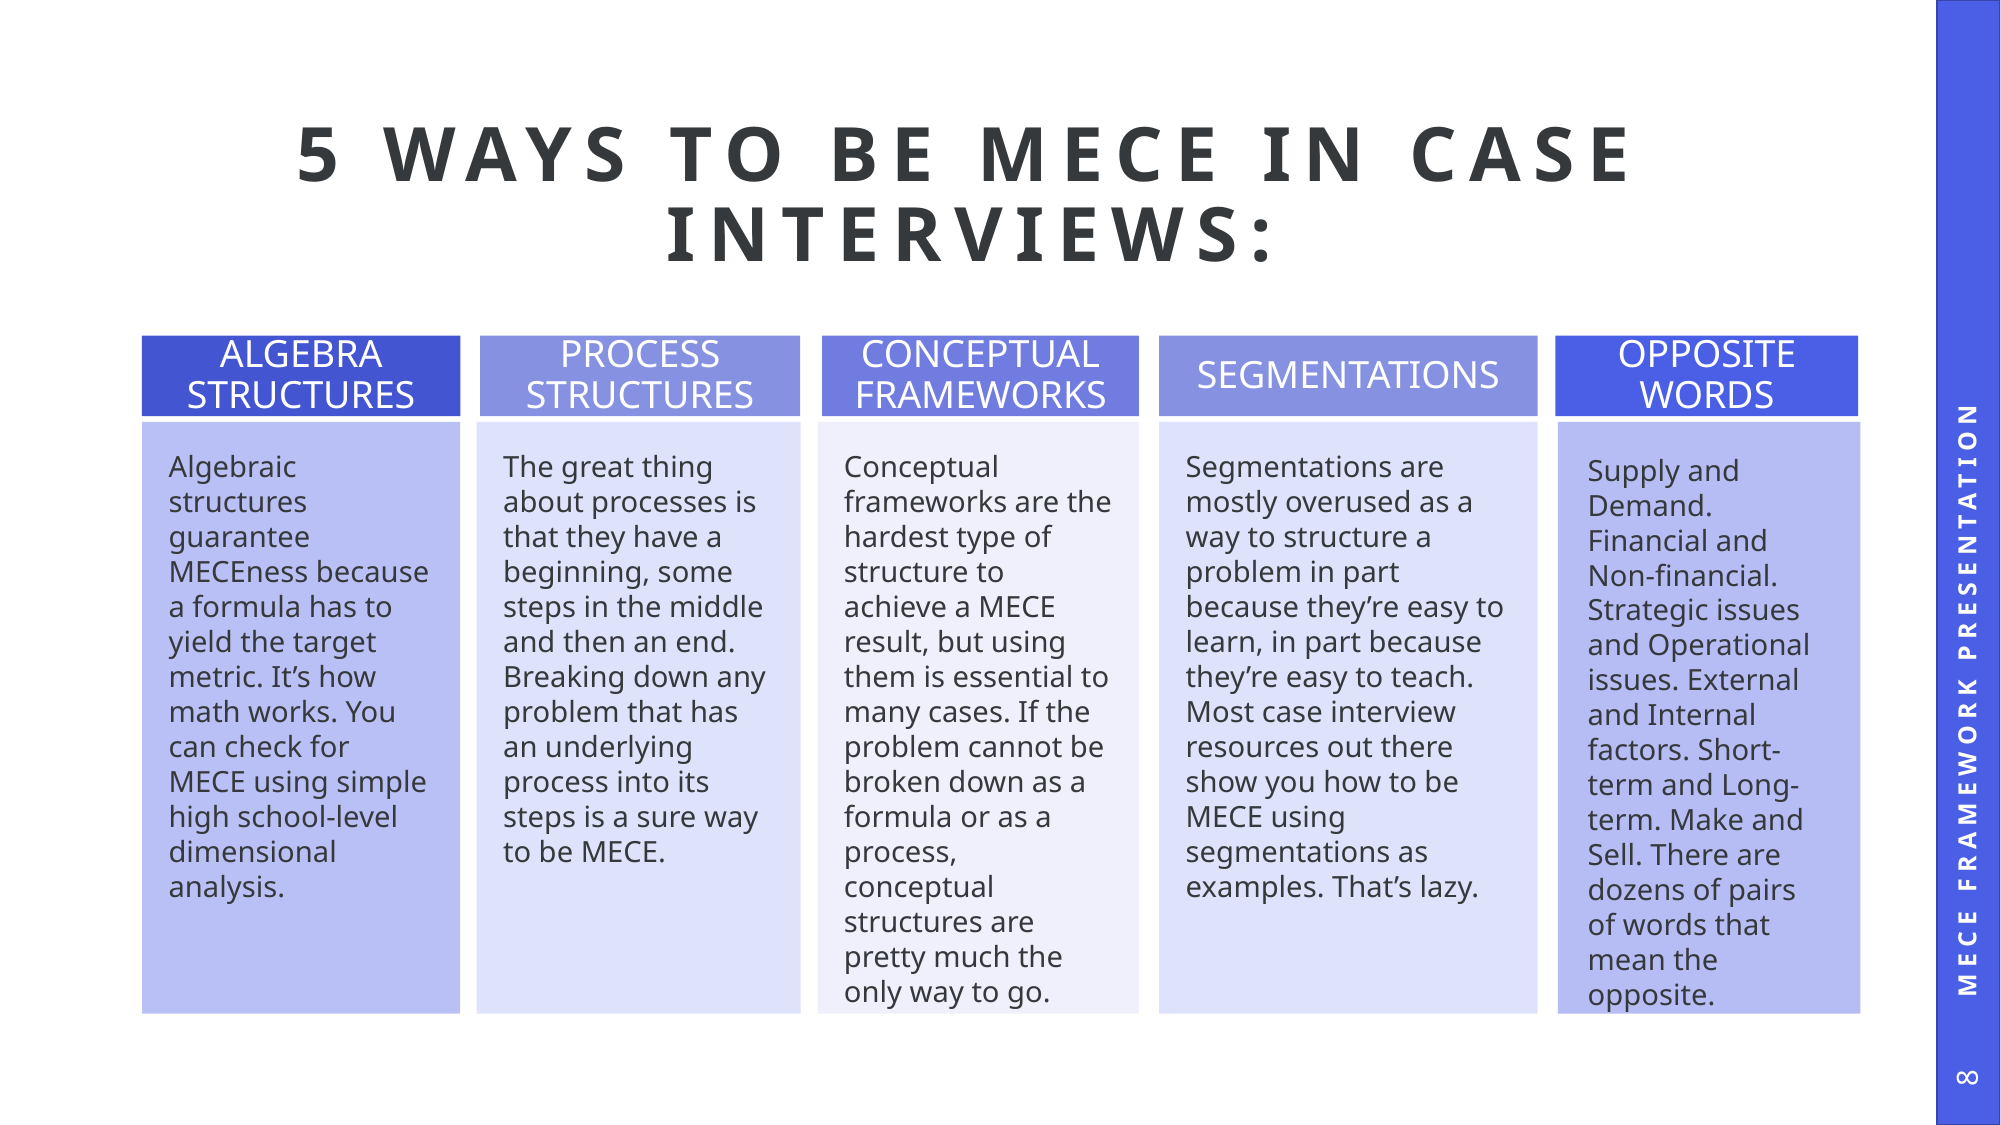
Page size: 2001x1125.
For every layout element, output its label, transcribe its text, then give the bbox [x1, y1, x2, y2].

slide_number 8 [1937, 1032, 2000, 1125]
title 5 ways to be MECE in Case Interviews: [139, 143, 1800, 216]
footer MECE Framework Presentation [1937, 0, 2000, 1032]
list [139, 216, 1861, 1014]
